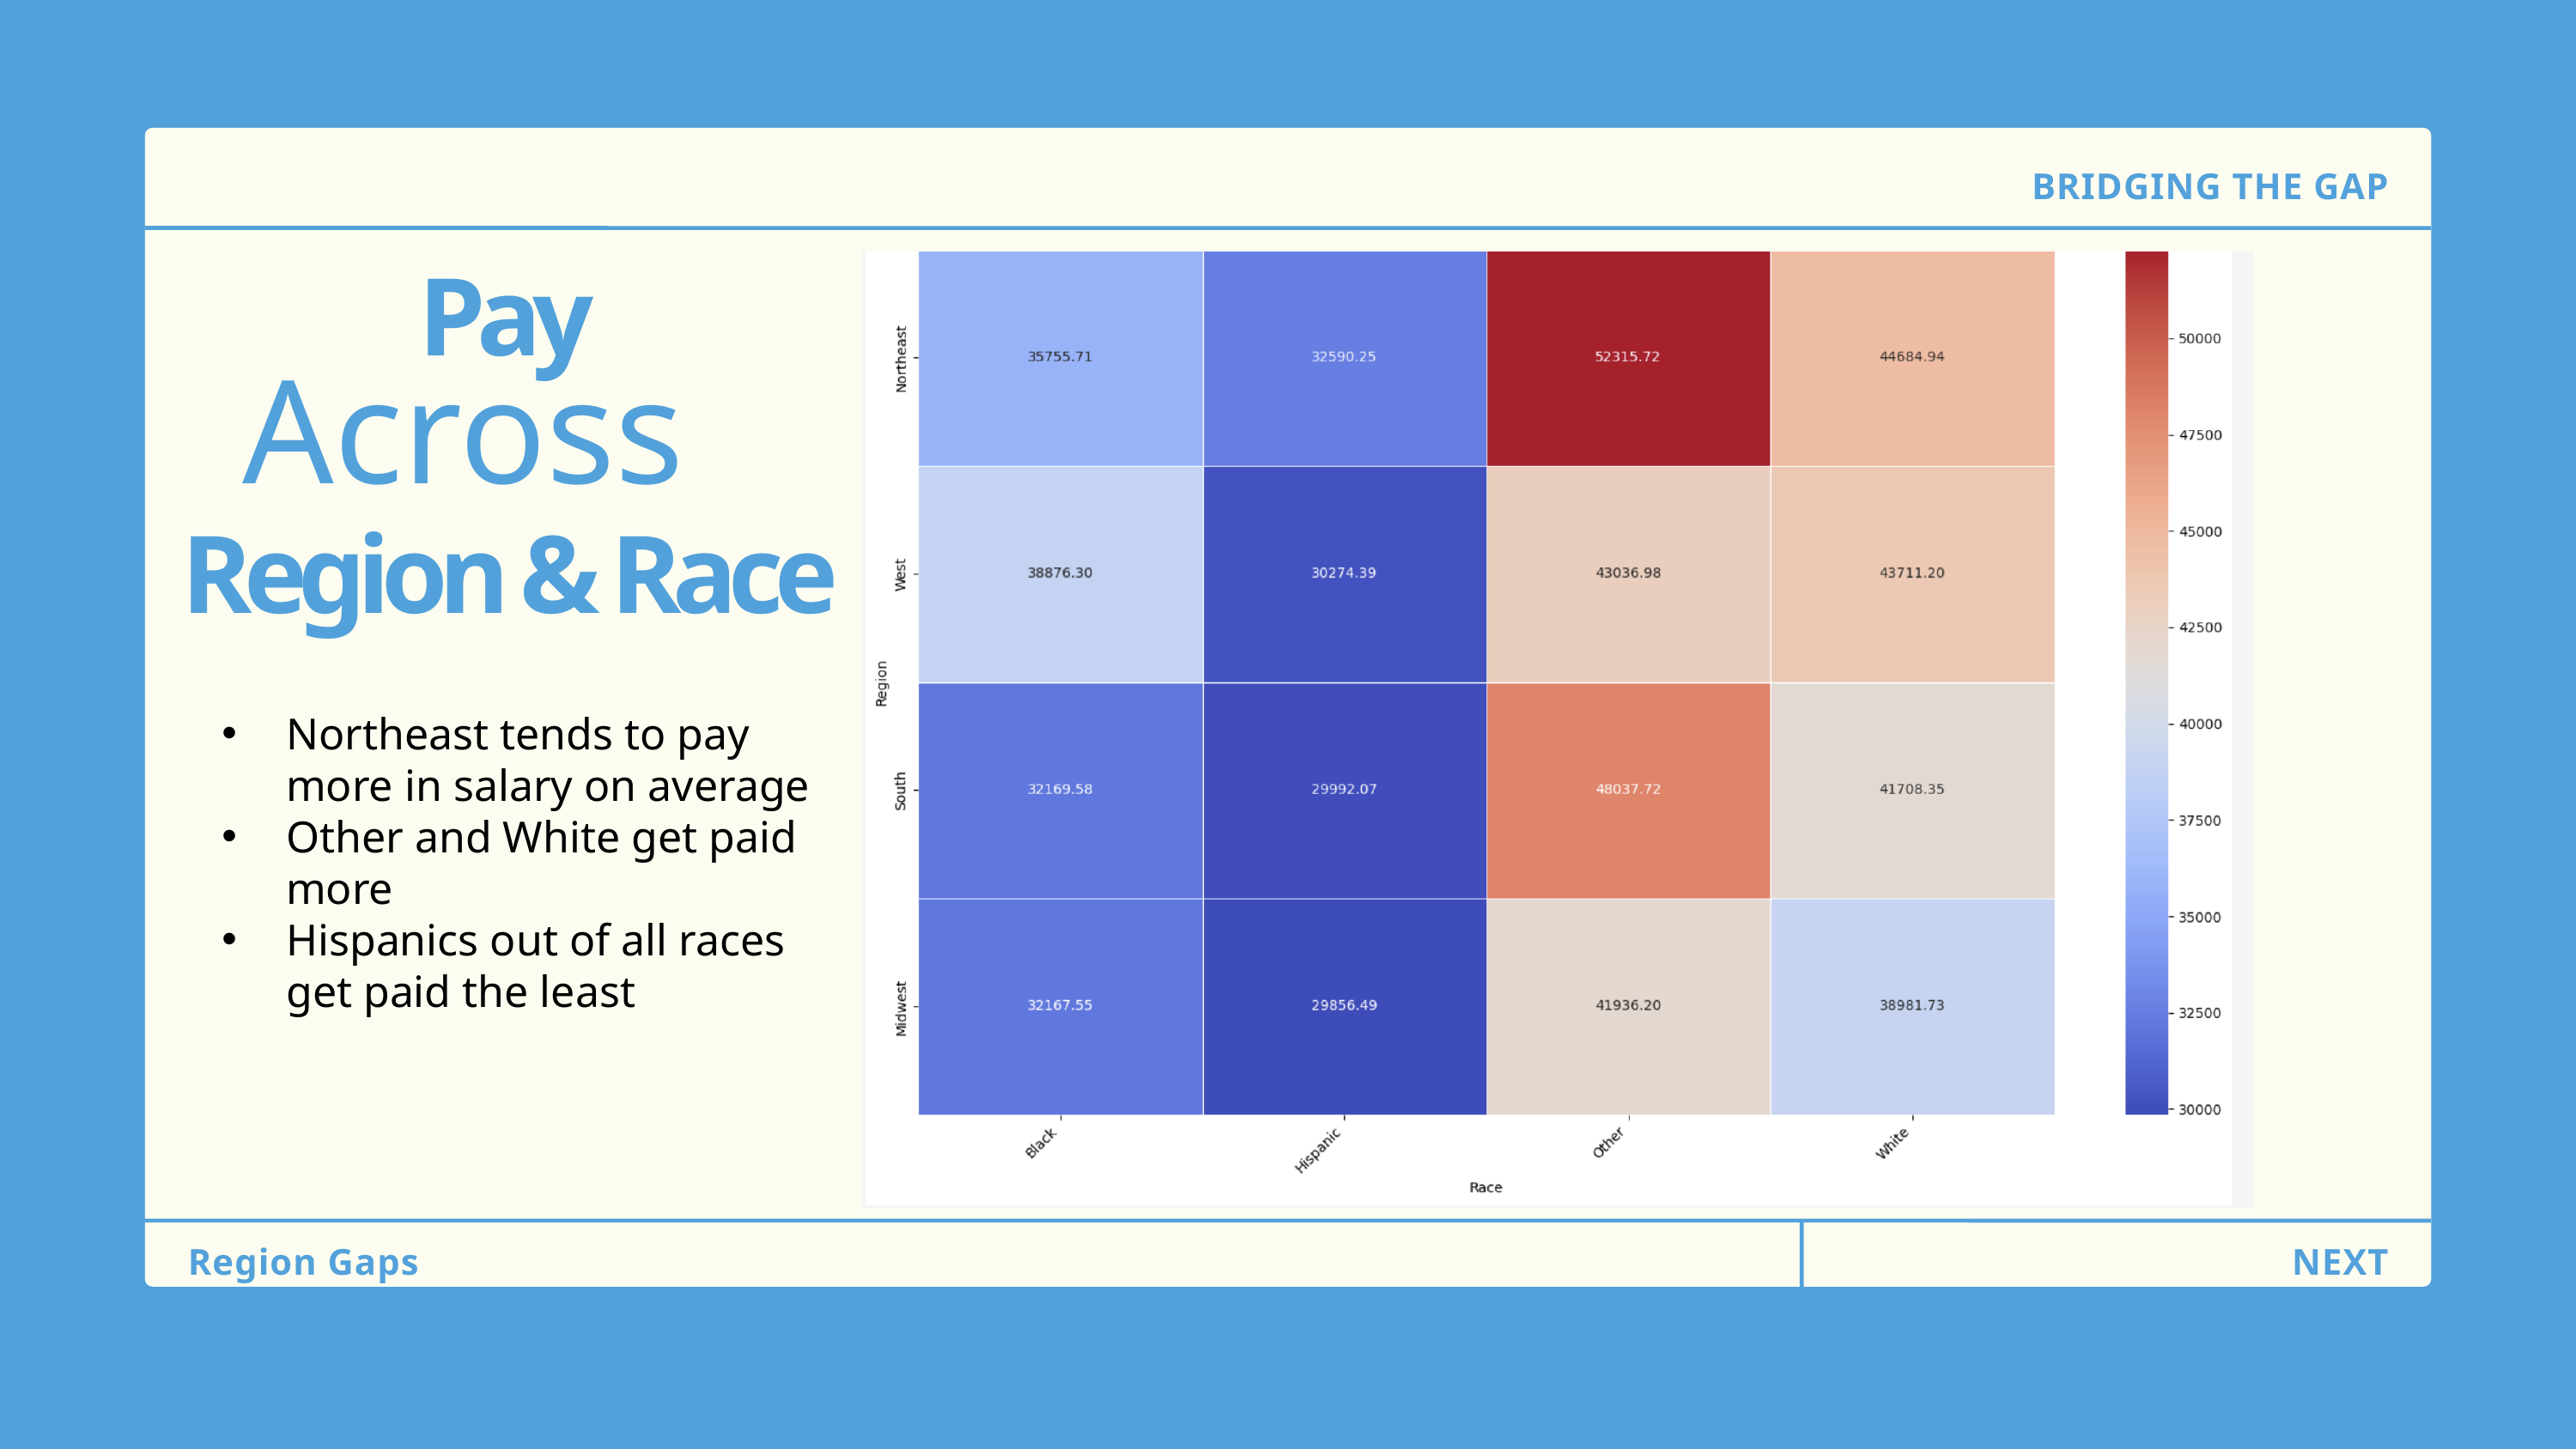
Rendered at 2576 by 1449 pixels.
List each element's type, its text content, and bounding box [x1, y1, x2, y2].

text_box Pay Region & Race [181, 119, 924, 125]
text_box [144, 127, 2432, 1288]
picture [862, 252, 2255, 1209]
